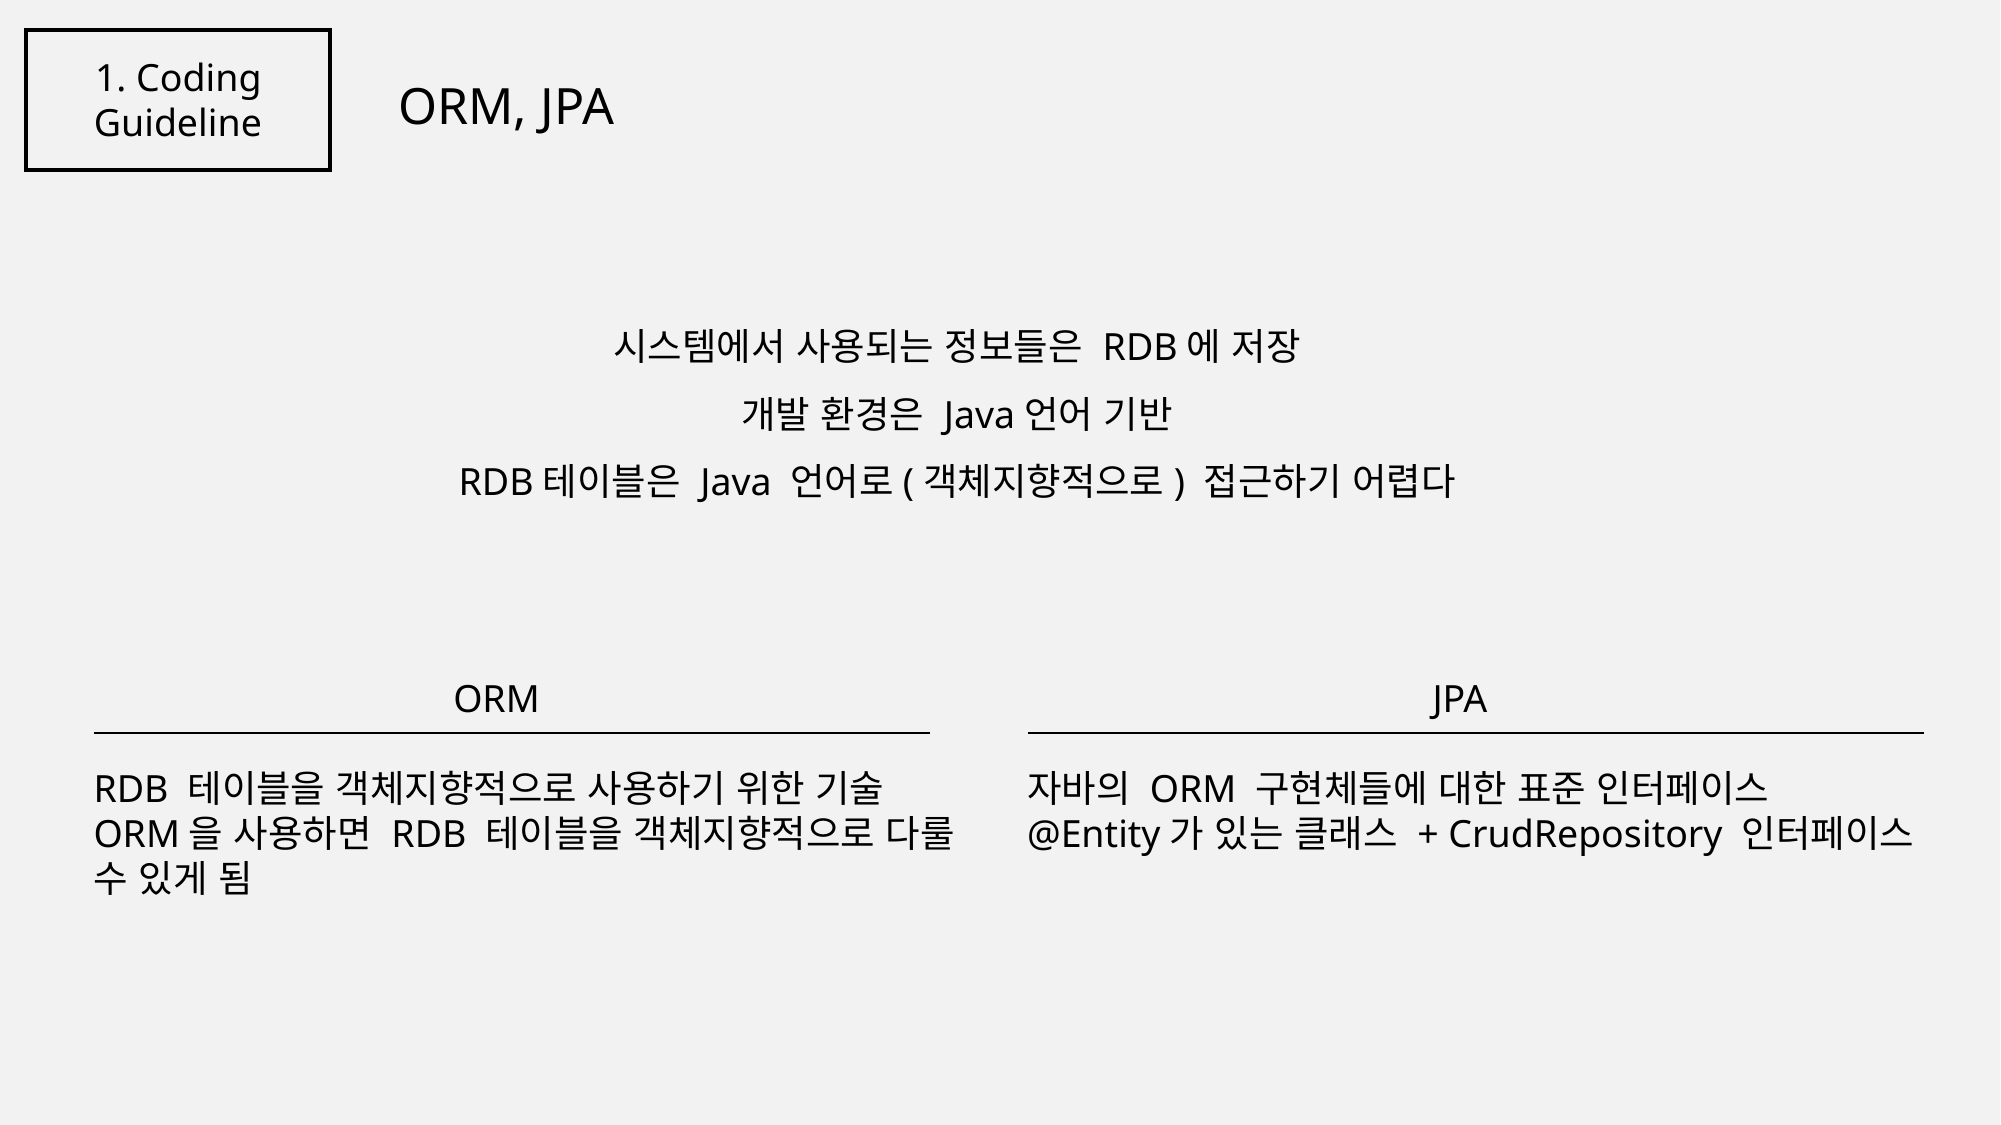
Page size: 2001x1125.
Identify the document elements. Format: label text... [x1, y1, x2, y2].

text_box 시스템에서 사용되는 정보들은 RDB에 저장 개발 환경은 Java언어 기반 RDB테이블은 Java 언어로(객체지향적으로) 접근하기 어렵다 [427, 293, 1487, 511]
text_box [78, 667, 971, 910]
text_box ORM, JPA [383, 66, 930, 142]
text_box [1012, 667, 1945, 864]
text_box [26, 29, 330, 171]
